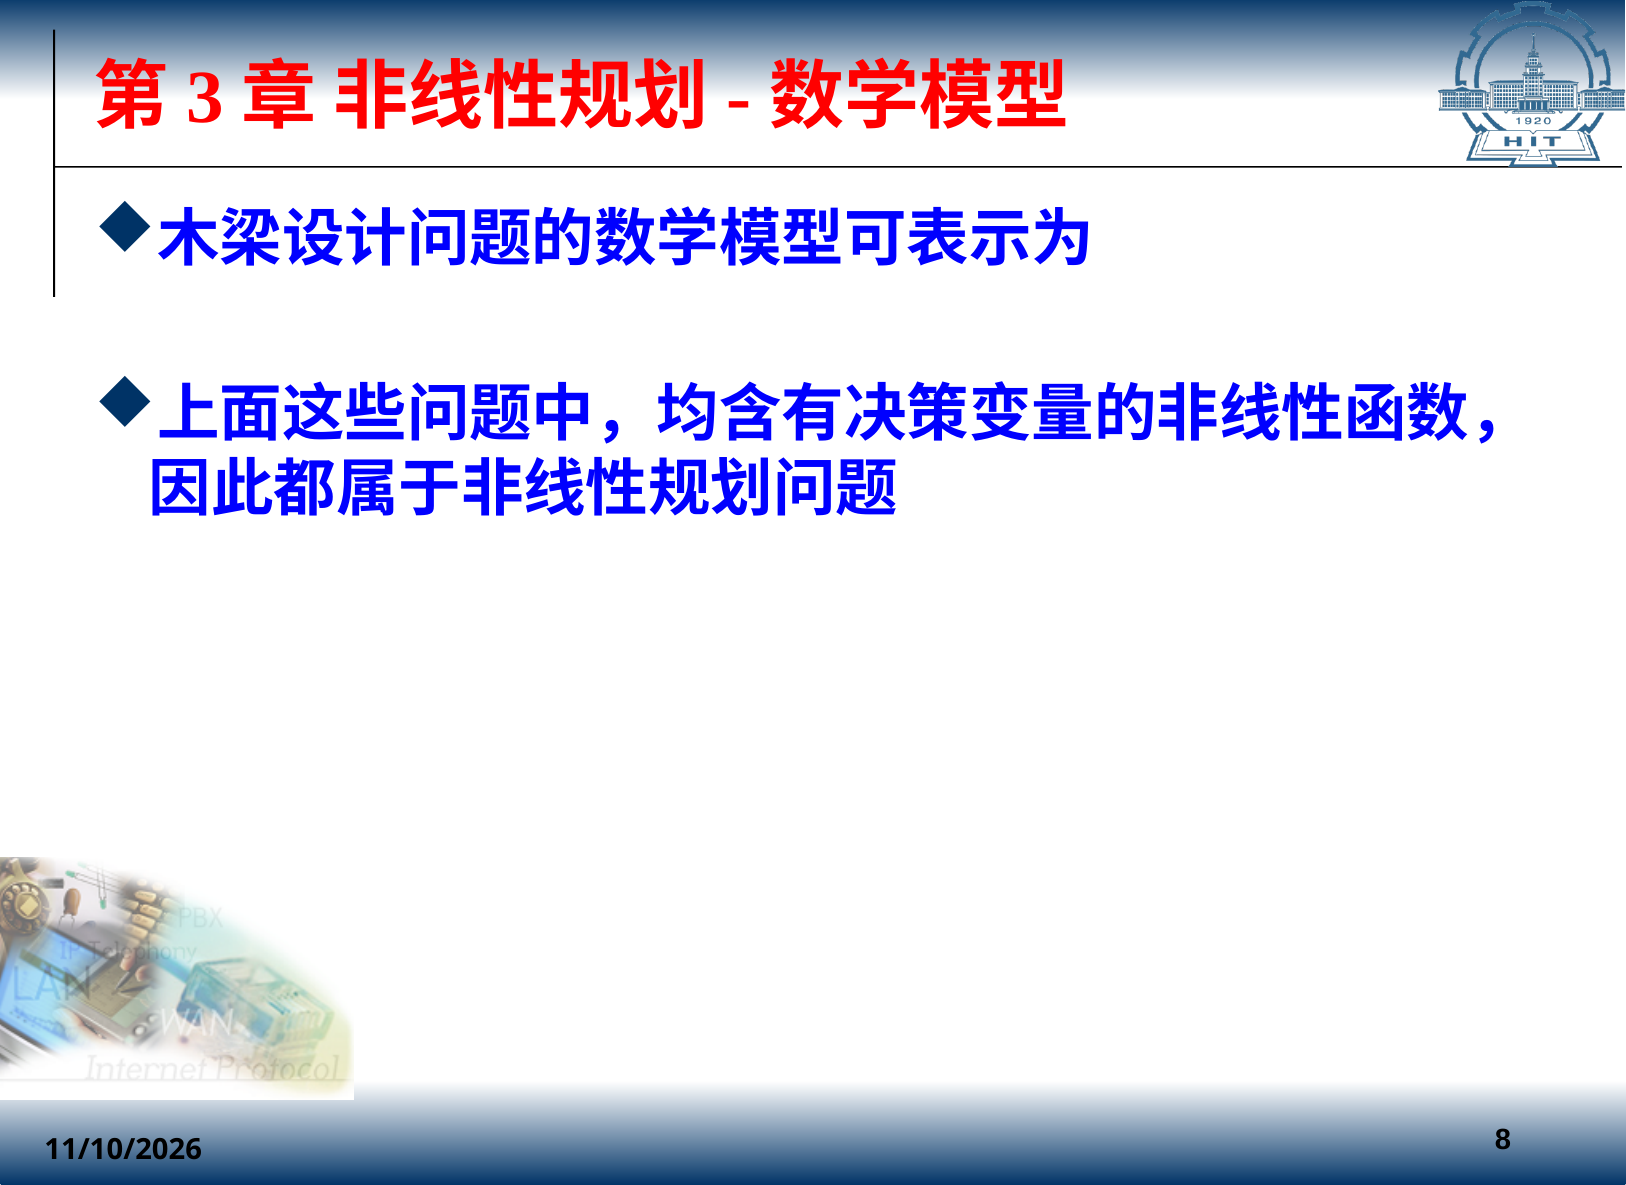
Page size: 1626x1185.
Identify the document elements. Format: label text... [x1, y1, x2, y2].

picture [0, 857, 354, 1100]
title 第3章 非线性规划-数学模型 [78, 29, 1498, 155]
picture [1438, 1, 1626, 167]
